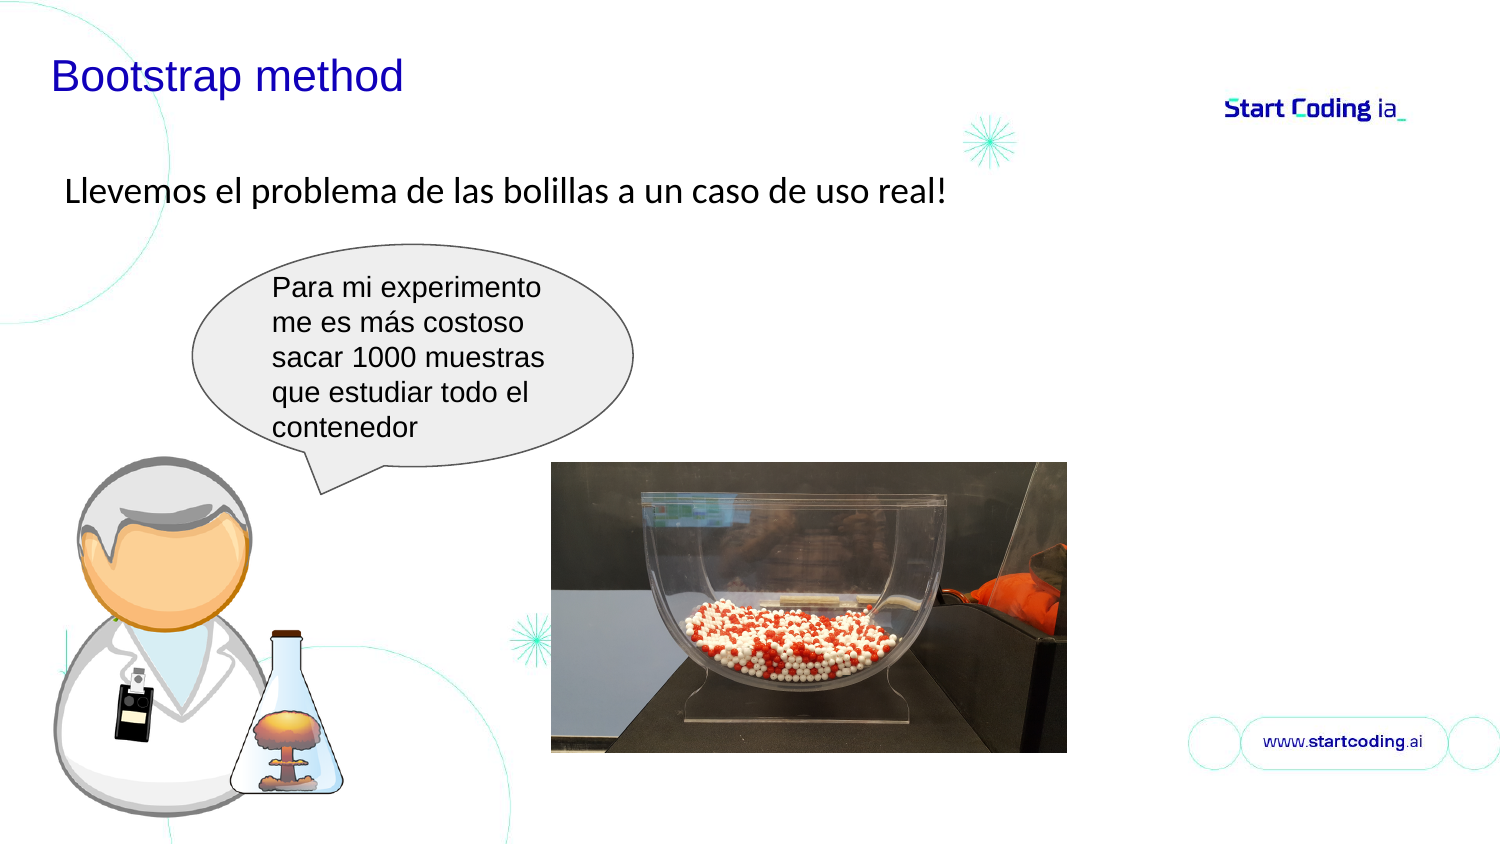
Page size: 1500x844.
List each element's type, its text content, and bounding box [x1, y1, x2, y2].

picture [0, 0, 1500, 844]
text_box Llevemos el problema de las bolillas a un caso de uso real! [49, 150, 1010, 226]
text_box Para mi experimento me es más costoso sacar 1000 muestras que estudiar todo el contenedor [192, 244, 634, 478]
title Bootstrap method [35, 31, 1267, 116]
